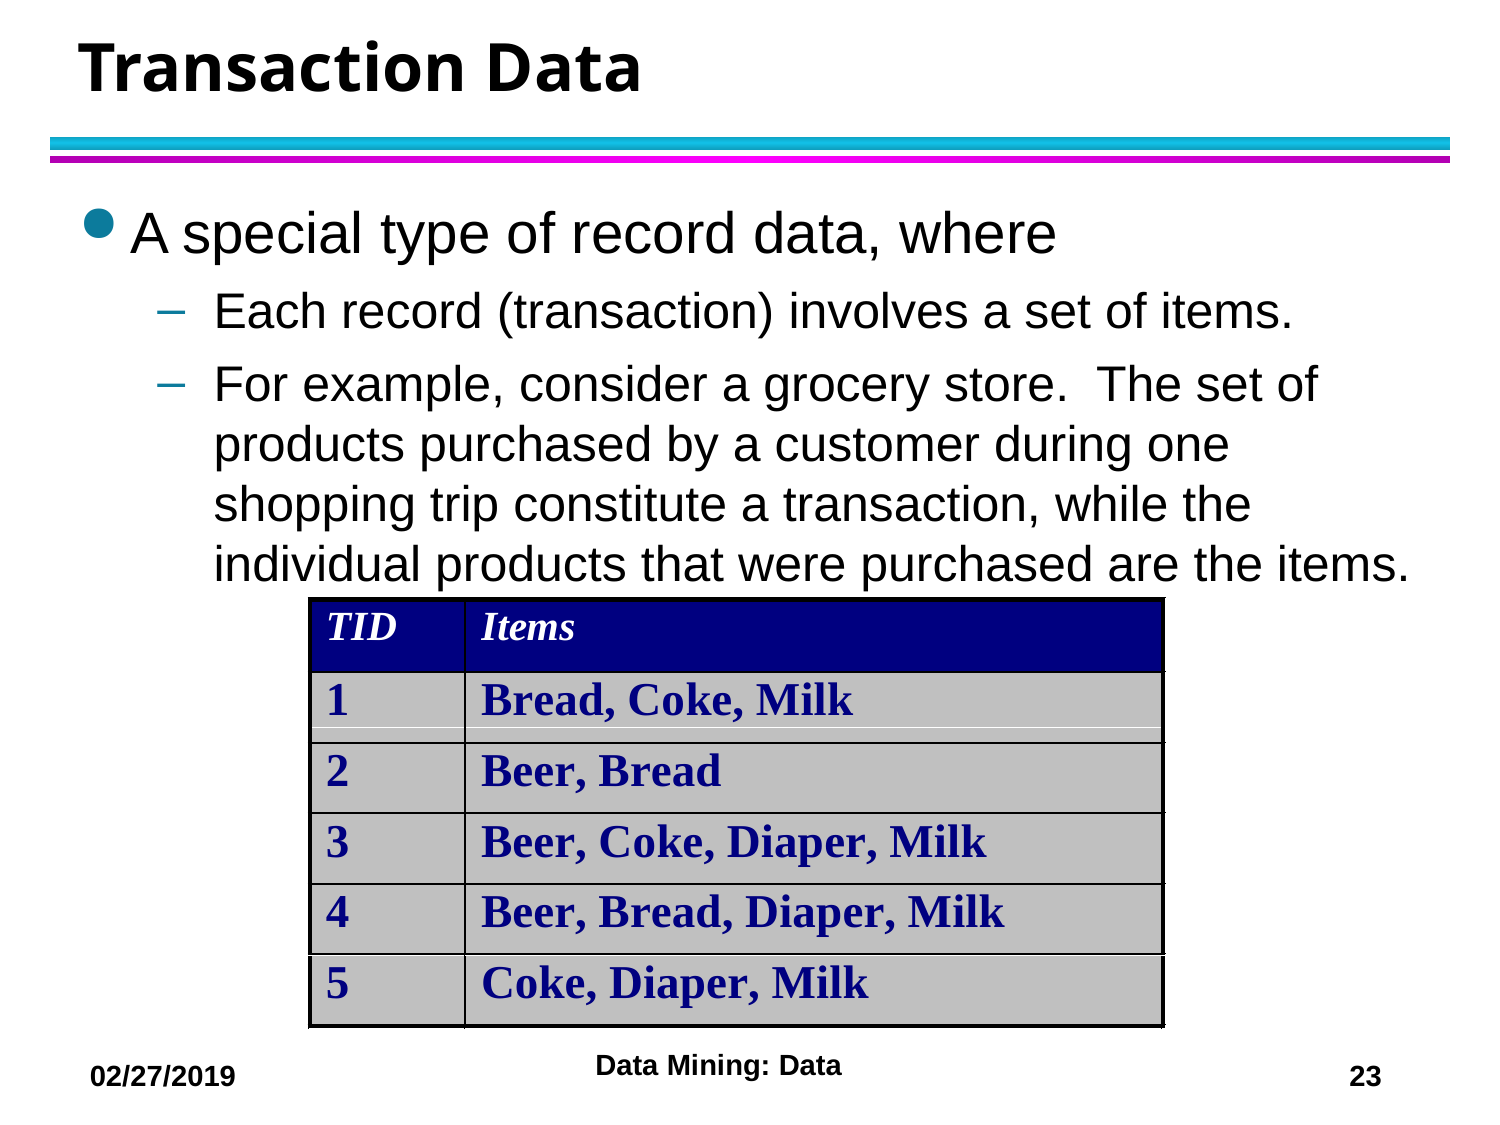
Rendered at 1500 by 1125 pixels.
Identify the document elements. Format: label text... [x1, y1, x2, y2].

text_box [287, 597, 1177, 1063]
list A special type of record data, where Each record (transaction) involves a set of items. For example, consider a grocery store. The set of products purchased by a customer during one shopping trip constitute a transaction, while the individual products that were purchased are the items. [67, 187, 1432, 1038]
title Transaction Data [62, 24, 1421, 113]
